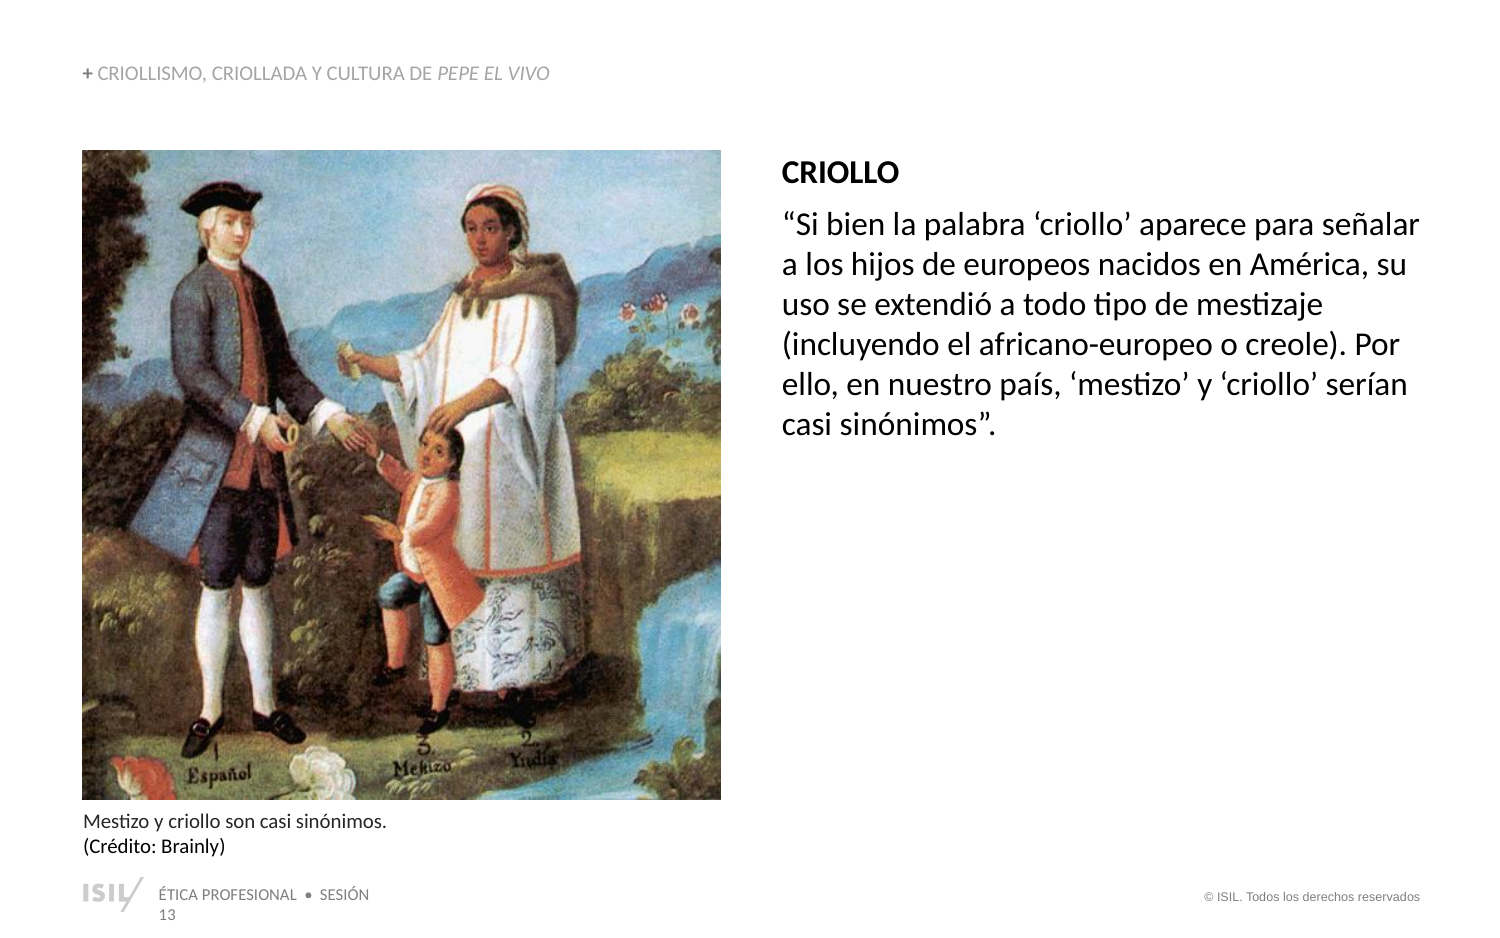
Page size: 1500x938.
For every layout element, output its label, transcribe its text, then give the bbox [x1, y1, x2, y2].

text_box + CRIOLLISMO, CRIOLLADA Y CULTURA DE PEPE EL VIVO [82, 62, 868, 85]
picture [82, 149, 721, 800]
text_box CRIOLLO “Si bien la palabra ‘criollo’ aparece para señalar a los hijos de europeos nacidos en América, su uso se extendió a todo tipo de mestizaje (incluyendo el africano-europeo o creole). Por ello, en nuestro país, ‘mestizo’ y ‘criollo’ serían casi sinónimos”. [779, 150, 1424, 443]
text_box Mestizo y criollo son casi sinónimos. (Crédito: Brainly) [83, 808, 666, 859]
